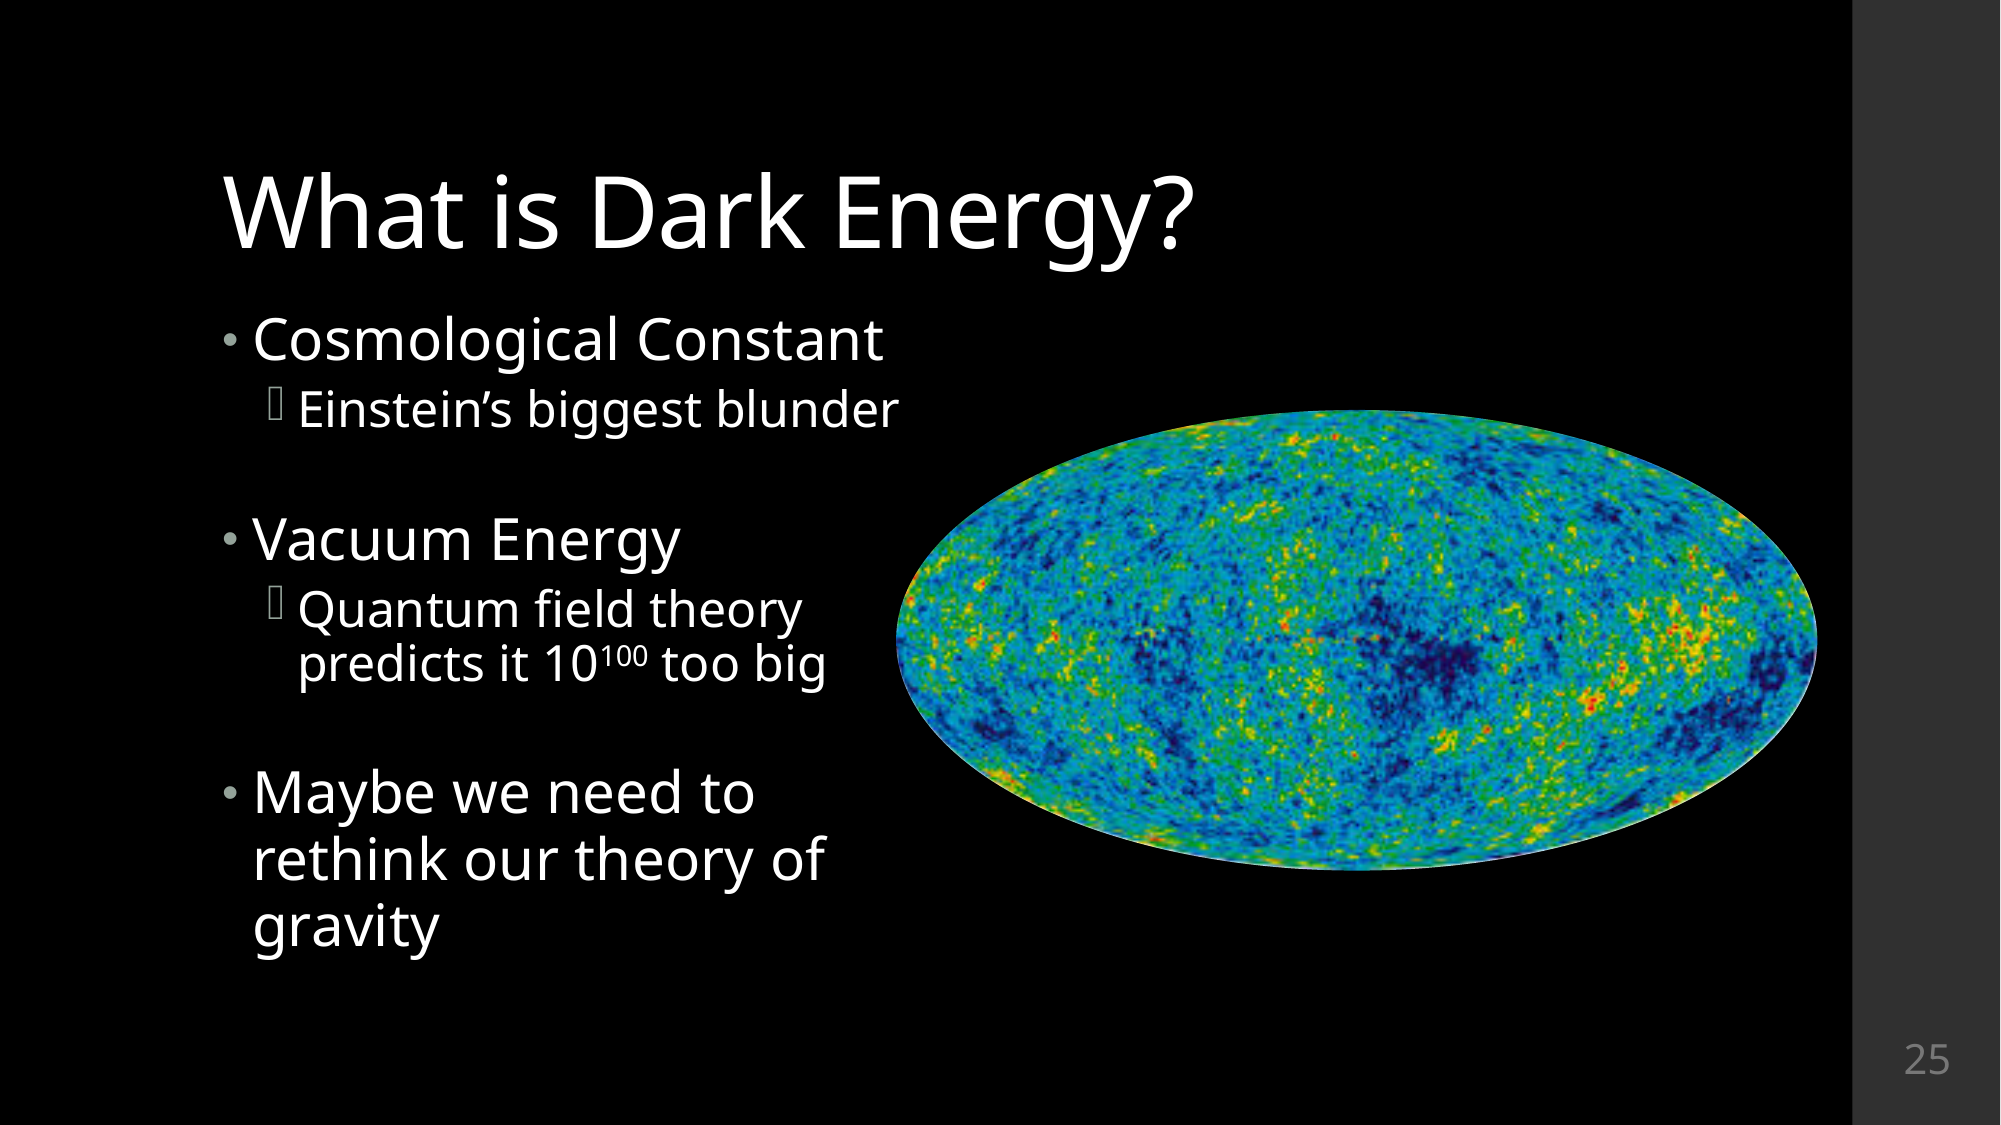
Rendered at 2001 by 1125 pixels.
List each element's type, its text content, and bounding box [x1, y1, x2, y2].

title What is Dark Energy? [206, 60, 1797, 278]
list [895, 409, 1818, 871]
slide_number 25 [1852, 1012, 2000, 1110]
list Cosmological Constant Einstein’s biggest blunder Vacuum Energy Quantum field theory predicts it 10100 too big Maybe we need to rethink our theory of gravity [206, 299, 942, 1014]
